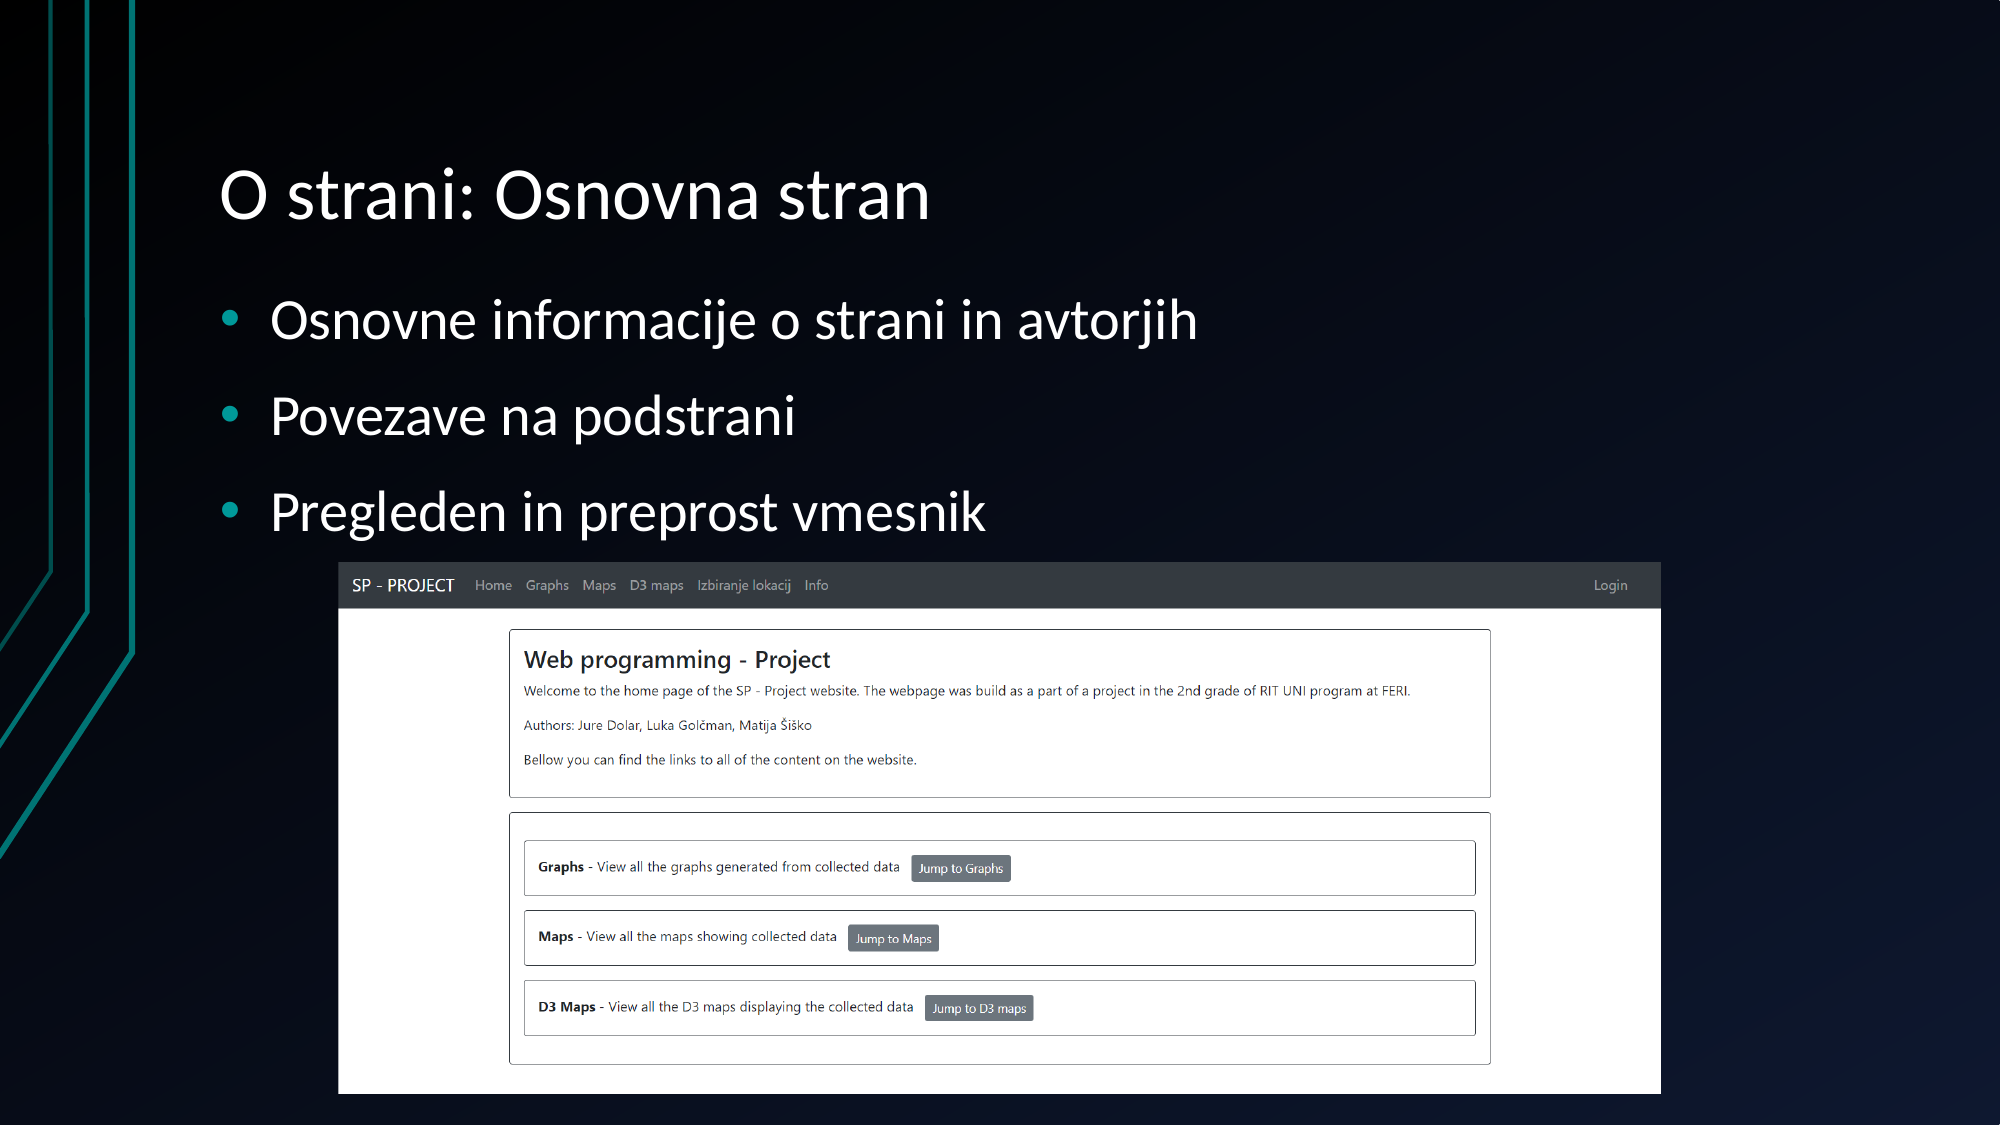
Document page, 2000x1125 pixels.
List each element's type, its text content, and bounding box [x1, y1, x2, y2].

list Osnovne informacije o strani in avtorjih Povezave na podstrani Pregleden in preprost vmesnik [199, 279, 1900, 1012]
title O strani: Osnovna stran [199, 45, 1900, 246]
picture [338, 562, 1662, 1095]
